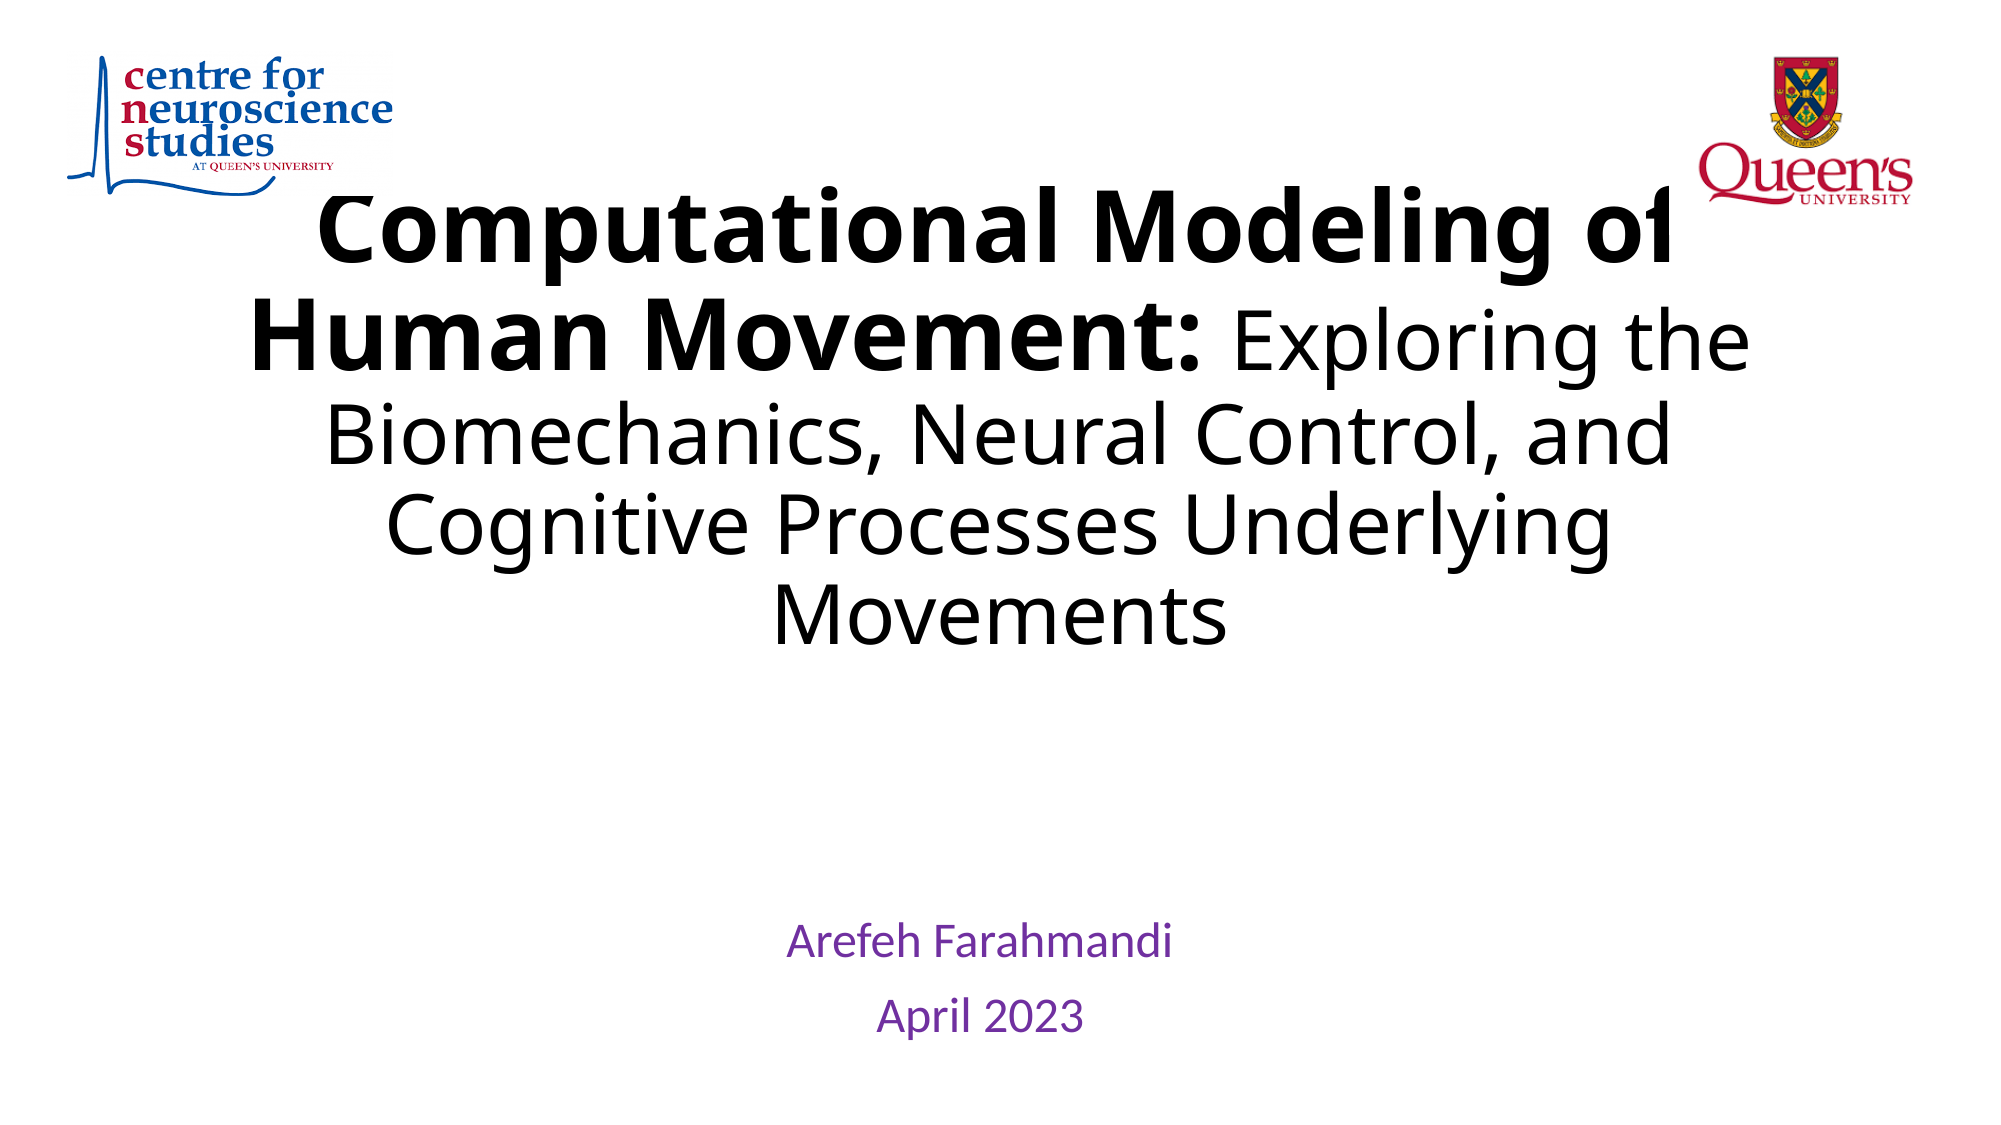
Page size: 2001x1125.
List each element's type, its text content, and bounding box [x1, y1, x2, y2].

subtitle Arefeh Farahmandi April 2023 [230, 825, 1731, 1098]
picture [67, 51, 393, 196]
picture [1669, 27, 1942, 235]
title Computational Modeling of Human Movement: Exploring the Biomechanics, Neural Control, and Cognitive Processes Underlying Movements [158, 52, 1842, 670]
